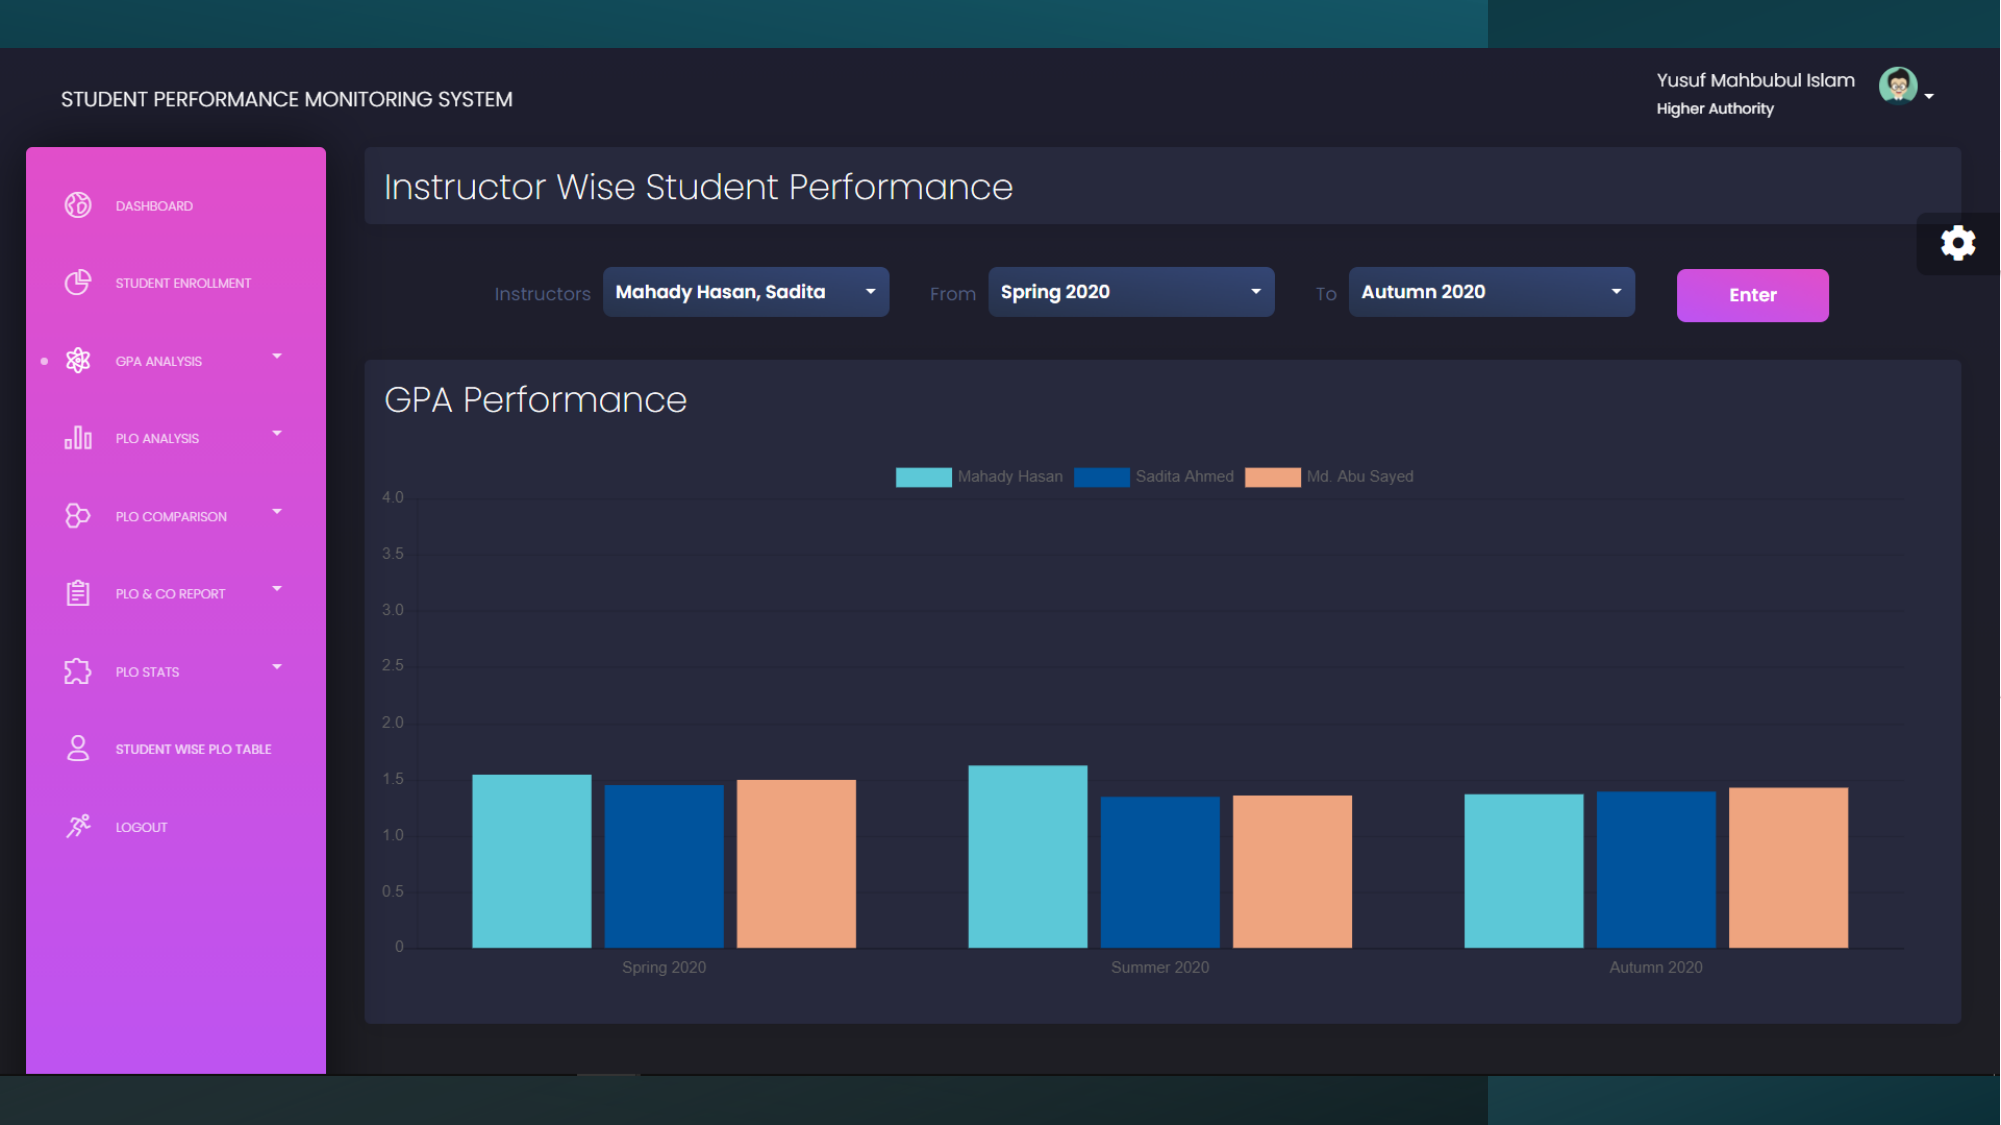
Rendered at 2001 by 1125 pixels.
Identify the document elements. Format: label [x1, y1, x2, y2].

text_box [1489, 0, 2000, 48]
text_box [0, 0, 1489, 48]
text_box [0, 1076, 2000, 1125]
picture [0, 48, 2000, 1076]
